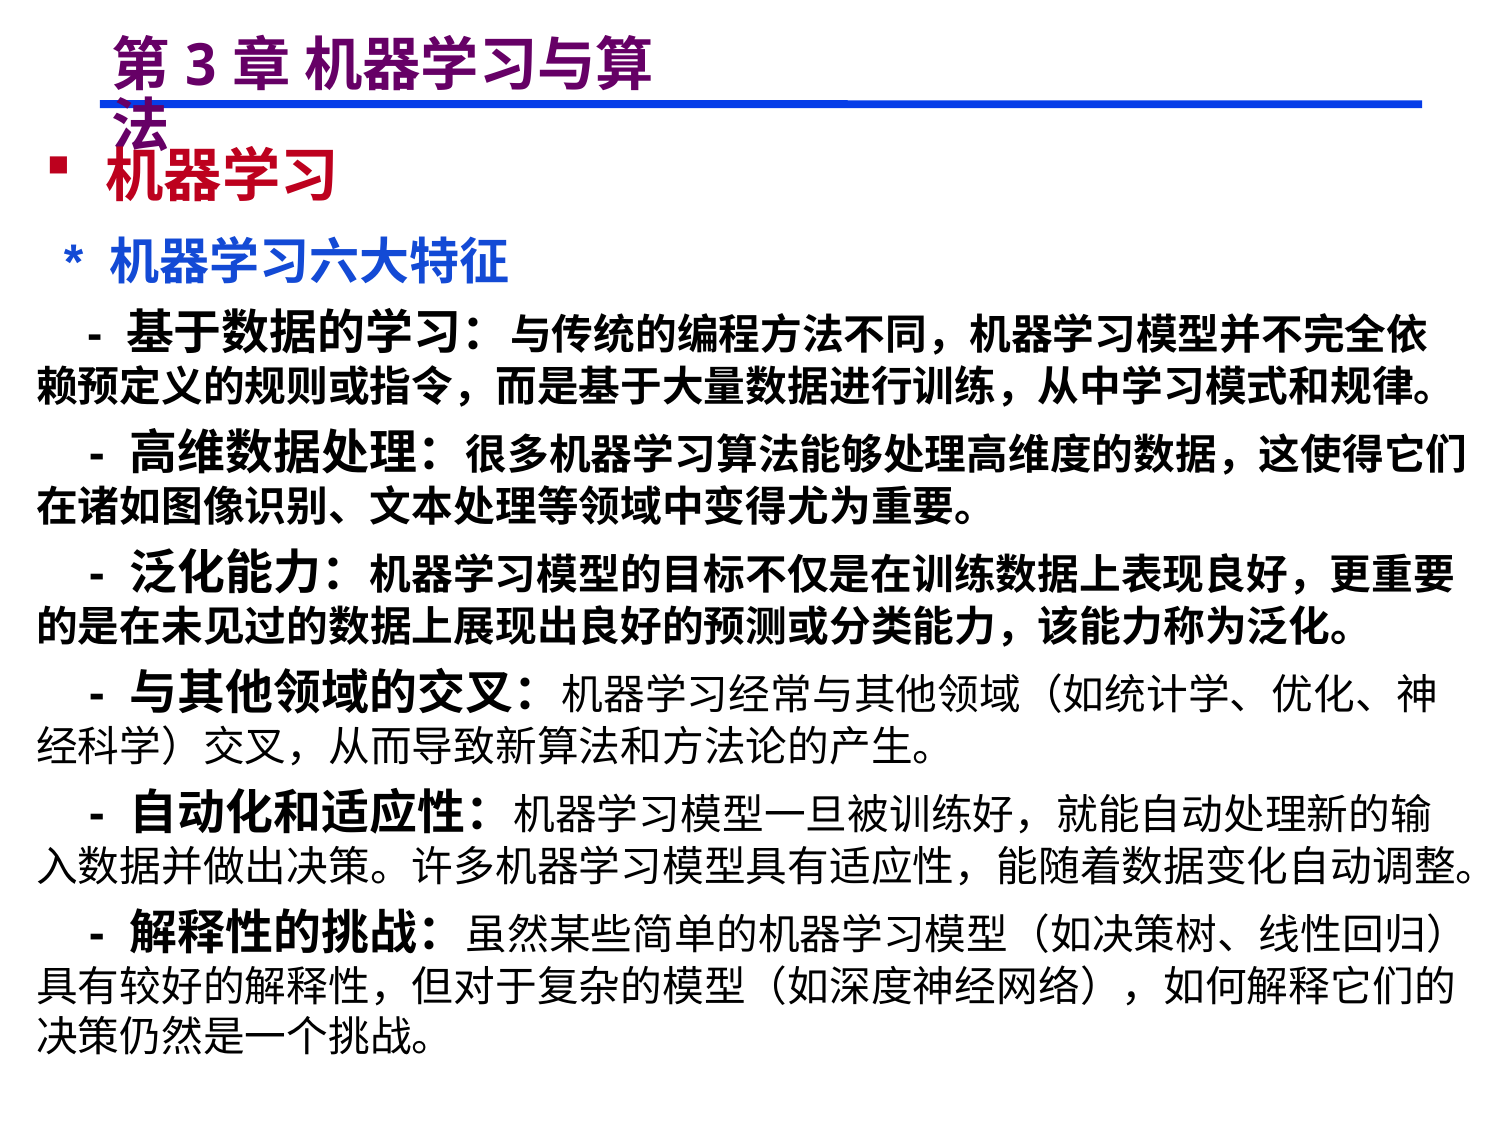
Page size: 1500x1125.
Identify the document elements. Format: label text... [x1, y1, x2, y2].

text_box * 机器学习六大特征 - 基于数据的学习：与传统的编程方法不同，机器学习模型并不完全依赖预定义的规则或指令，而是基于大量数据进行训练，从中学习模式和规律。 - 高维数据处理：很多机器学习算法能够处理高维度的数据，这使得它们在诸如图像识别、文本处理等领域中变得尤为重要。 - 泛化能力：机器学习模型的目标不仅是在训练数据上表现良好，更重要的是在未见过的数据上展现出良好的预测或分类能力，该能力称为泛化。 - 与其他领域的交叉：机器学习经常与其他领域（如统计学、优化、神经科学）交叉，从而导致新算法和方法论的产生。 - 自动化和适应性：机器学习模型一旦被训练好，就能自动处理新的输入数据并做出决策。许多机器学习模型具有适应性，能随着数据变化自动调整。 - 解释性的挑战：虽然某些简单的机器学习模型（如决策树、线性回归）具有较好的解释性，但对于复杂的模型（如深度神经网络），如何解释它们的决策仍然是一个挑战。 [20, 221, 1485, 1066]
subtitle 机器学习 [29, 129, 1457, 218]
title 第3章 机器学习与算法 [100, 32, 710, 129]
